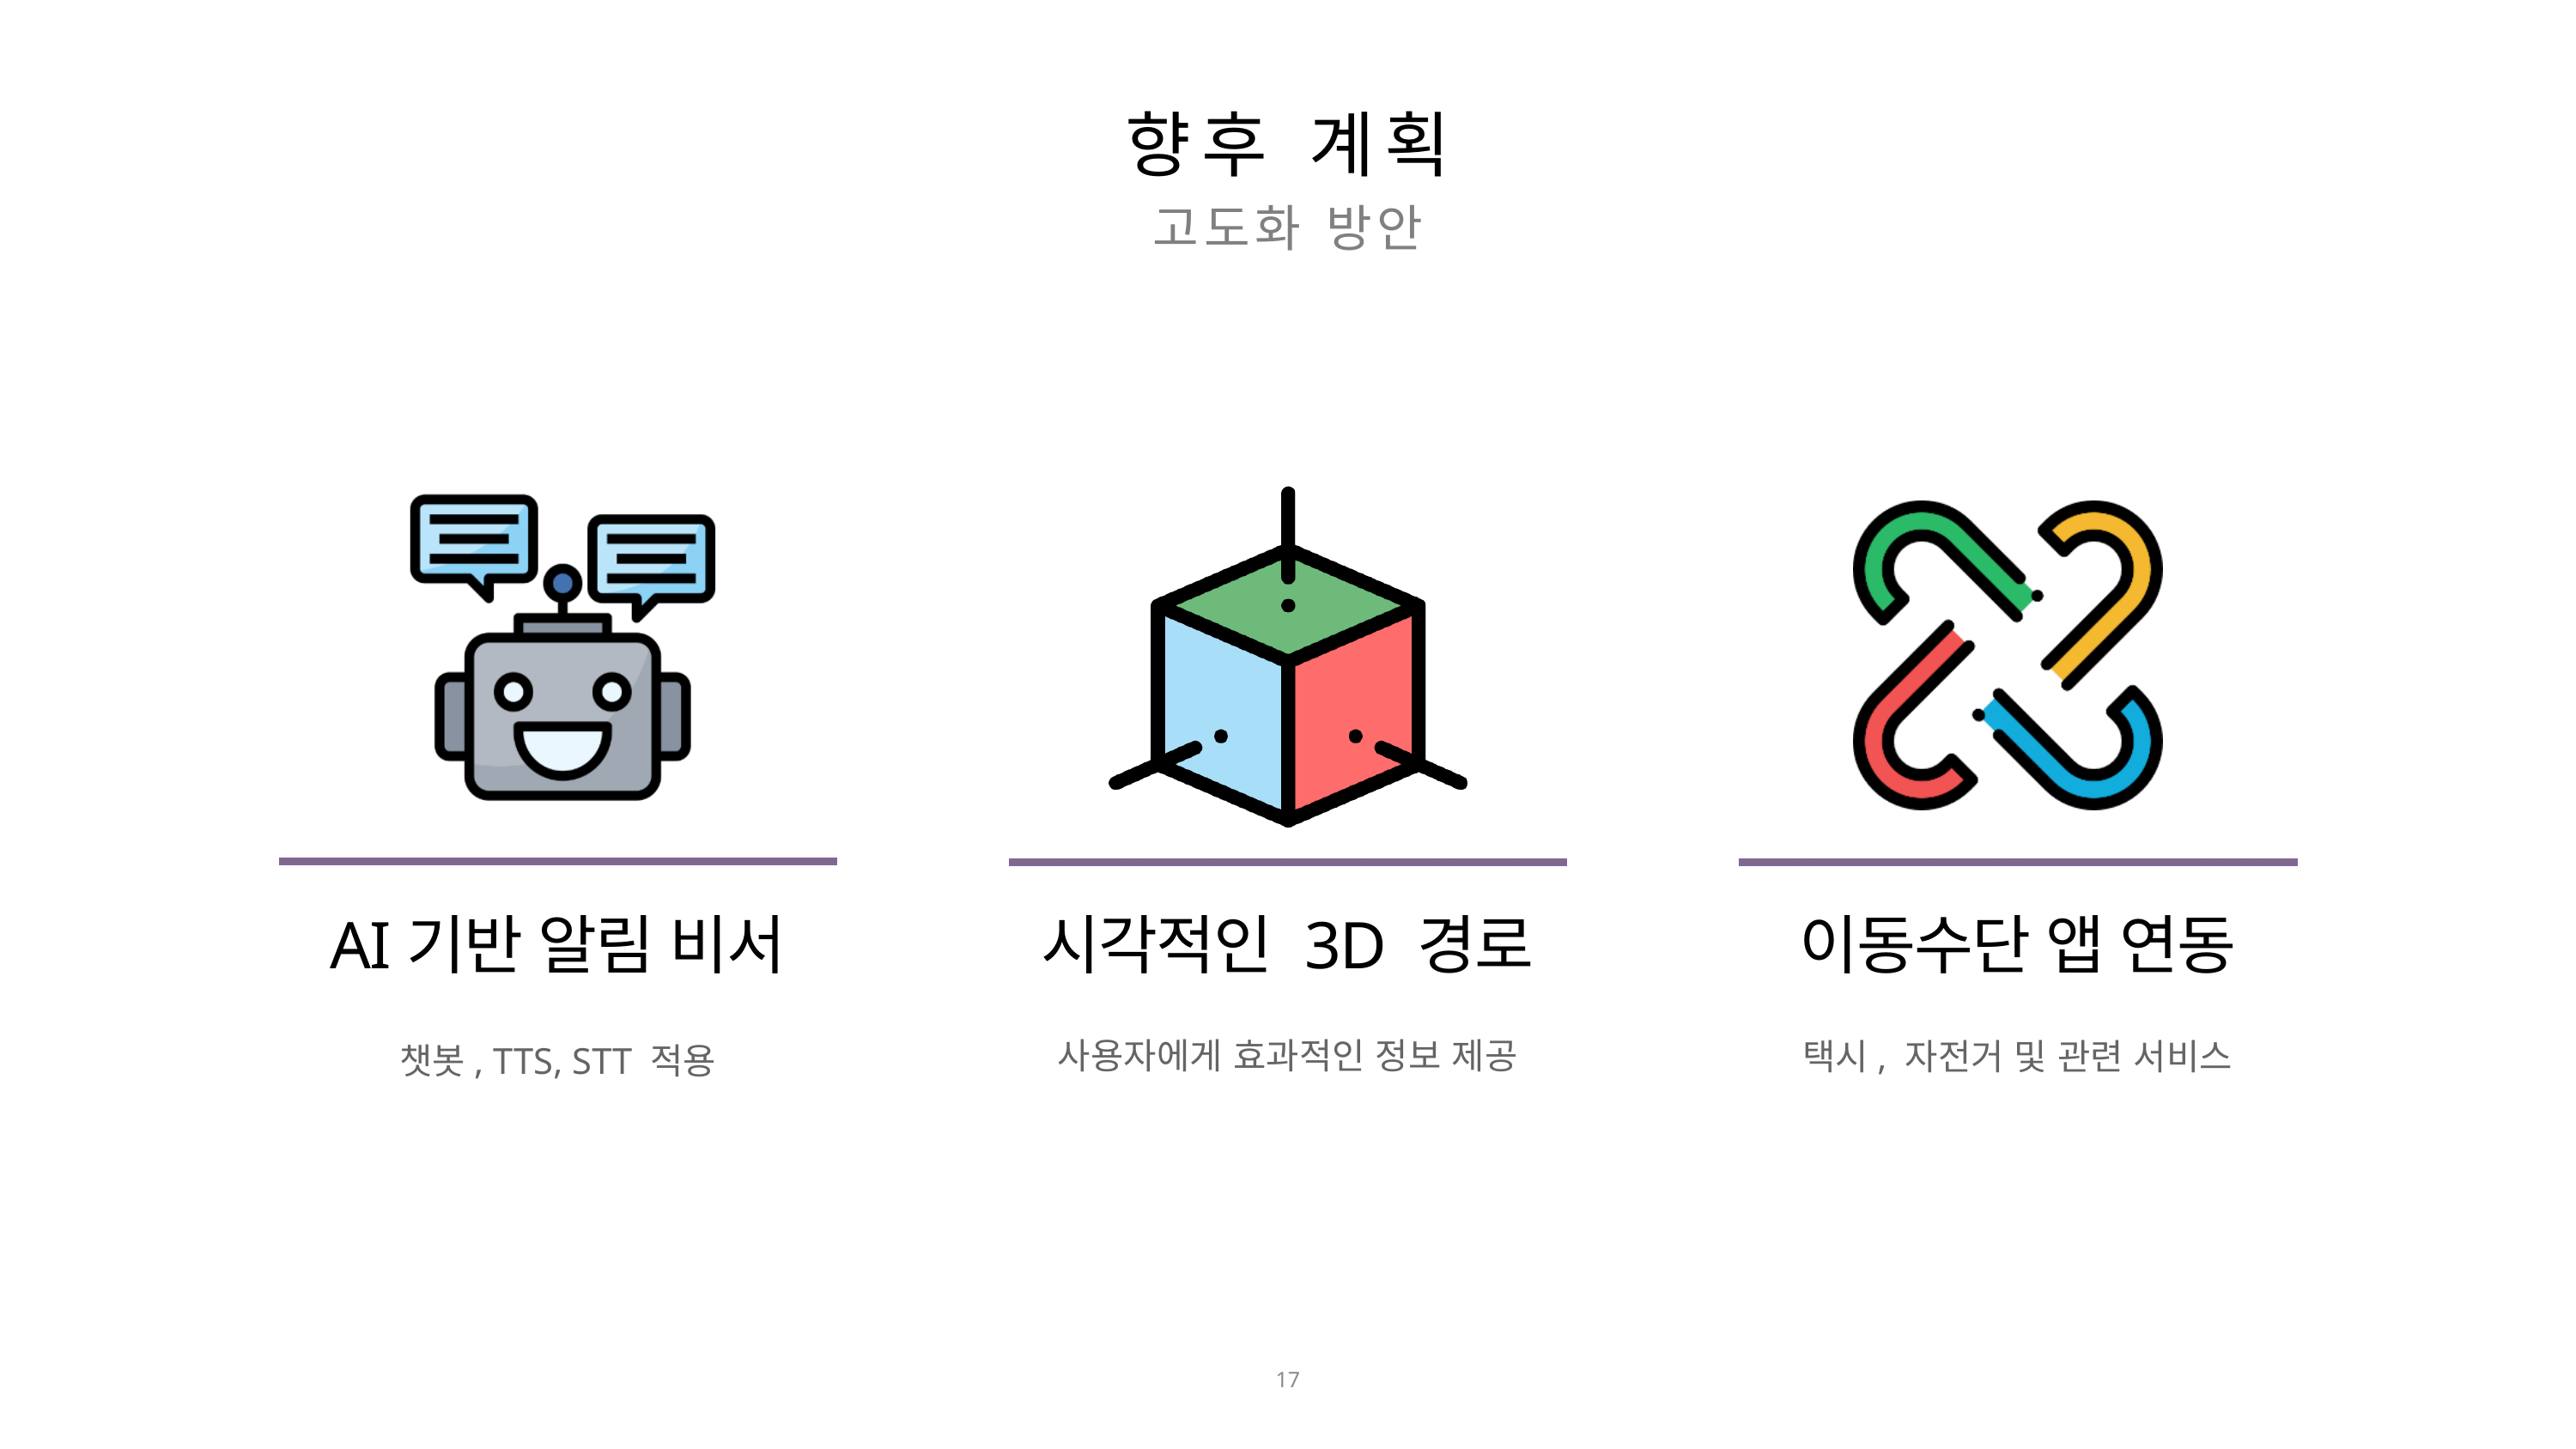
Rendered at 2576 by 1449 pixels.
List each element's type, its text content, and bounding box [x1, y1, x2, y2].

list 고도화 방안 [177, 187, 2399, 265]
title 향후 계획 [177, 93, 2399, 171]
slide_number 17 [998, 1343, 1578, 1420]
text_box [278, 476, 2298, 1097]
